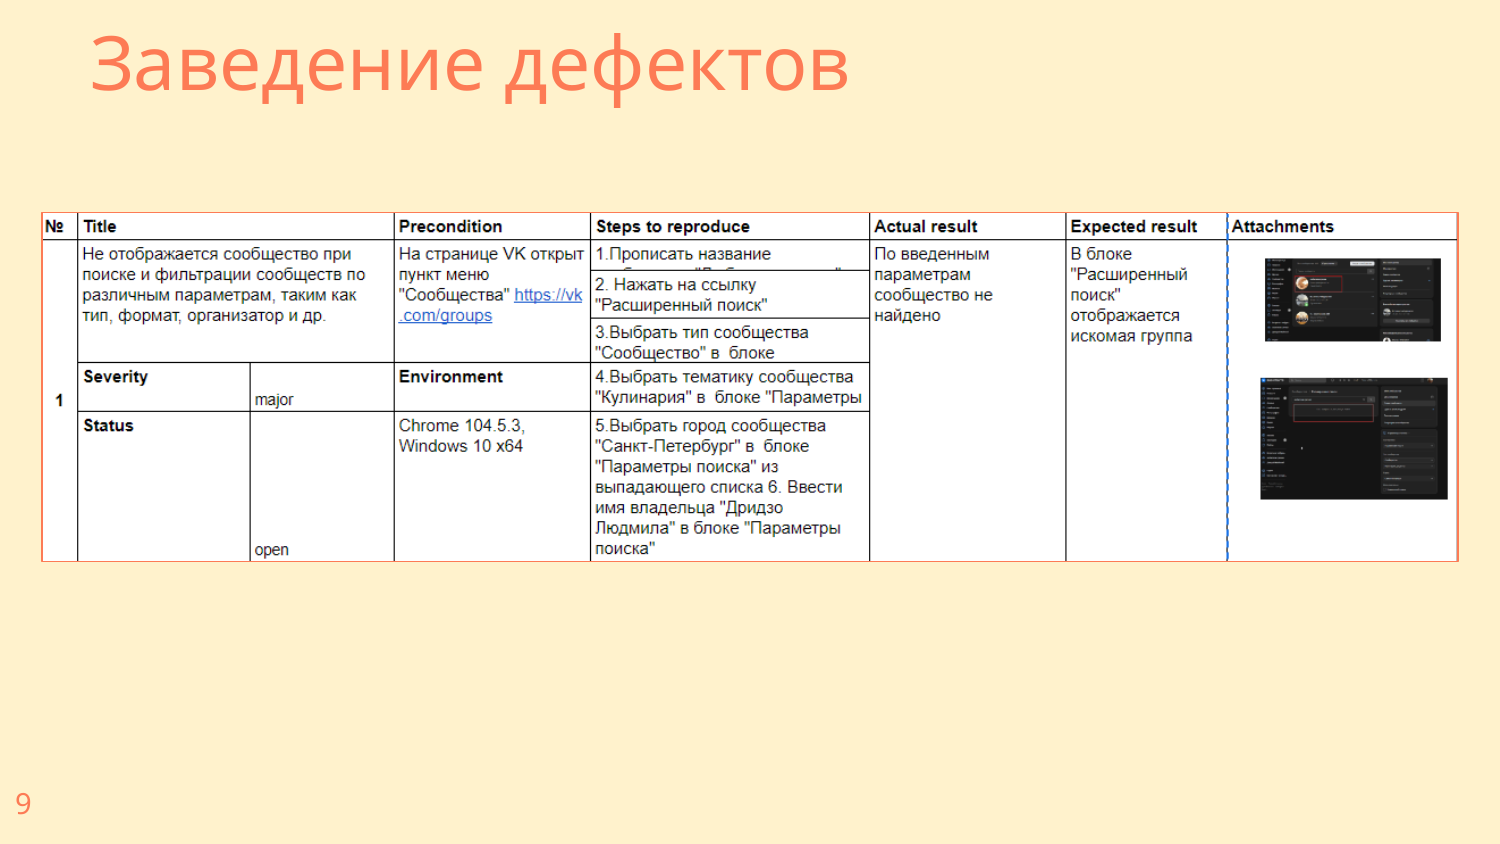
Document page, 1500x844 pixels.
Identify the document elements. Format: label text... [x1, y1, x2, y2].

picture [42, 212, 1458, 562]
text_box Заведение дефектов 9 [0, 0, 1500, 835]
